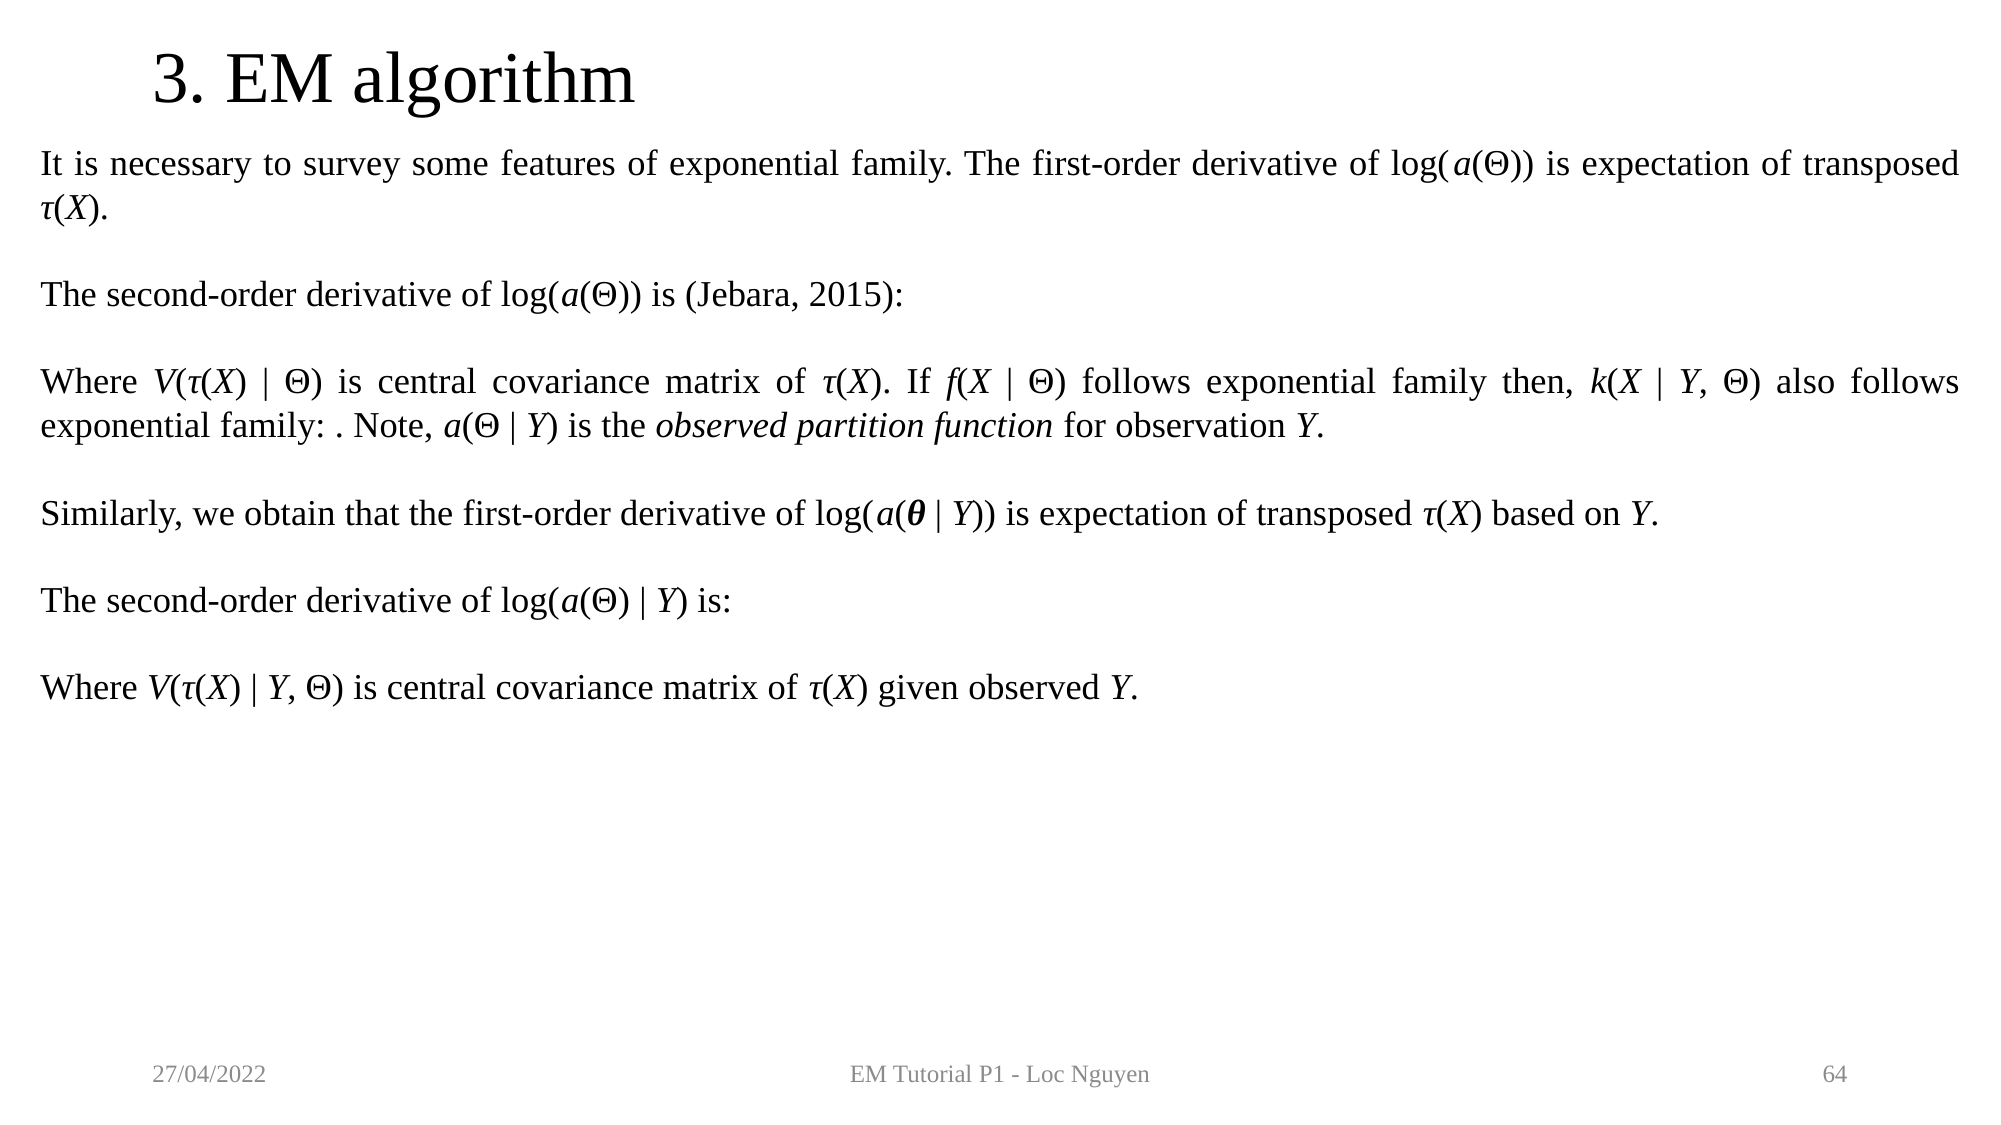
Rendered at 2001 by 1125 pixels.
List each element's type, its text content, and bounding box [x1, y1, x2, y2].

title 3. EM algorithm [137, 19, 1863, 128]
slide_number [137, 1042, 588, 1103]
footer EM Tutorial P1 - Loc Nguyen [662, 1042, 1338, 1103]
slide_number 64 [1412, 1042, 1863, 1103]
